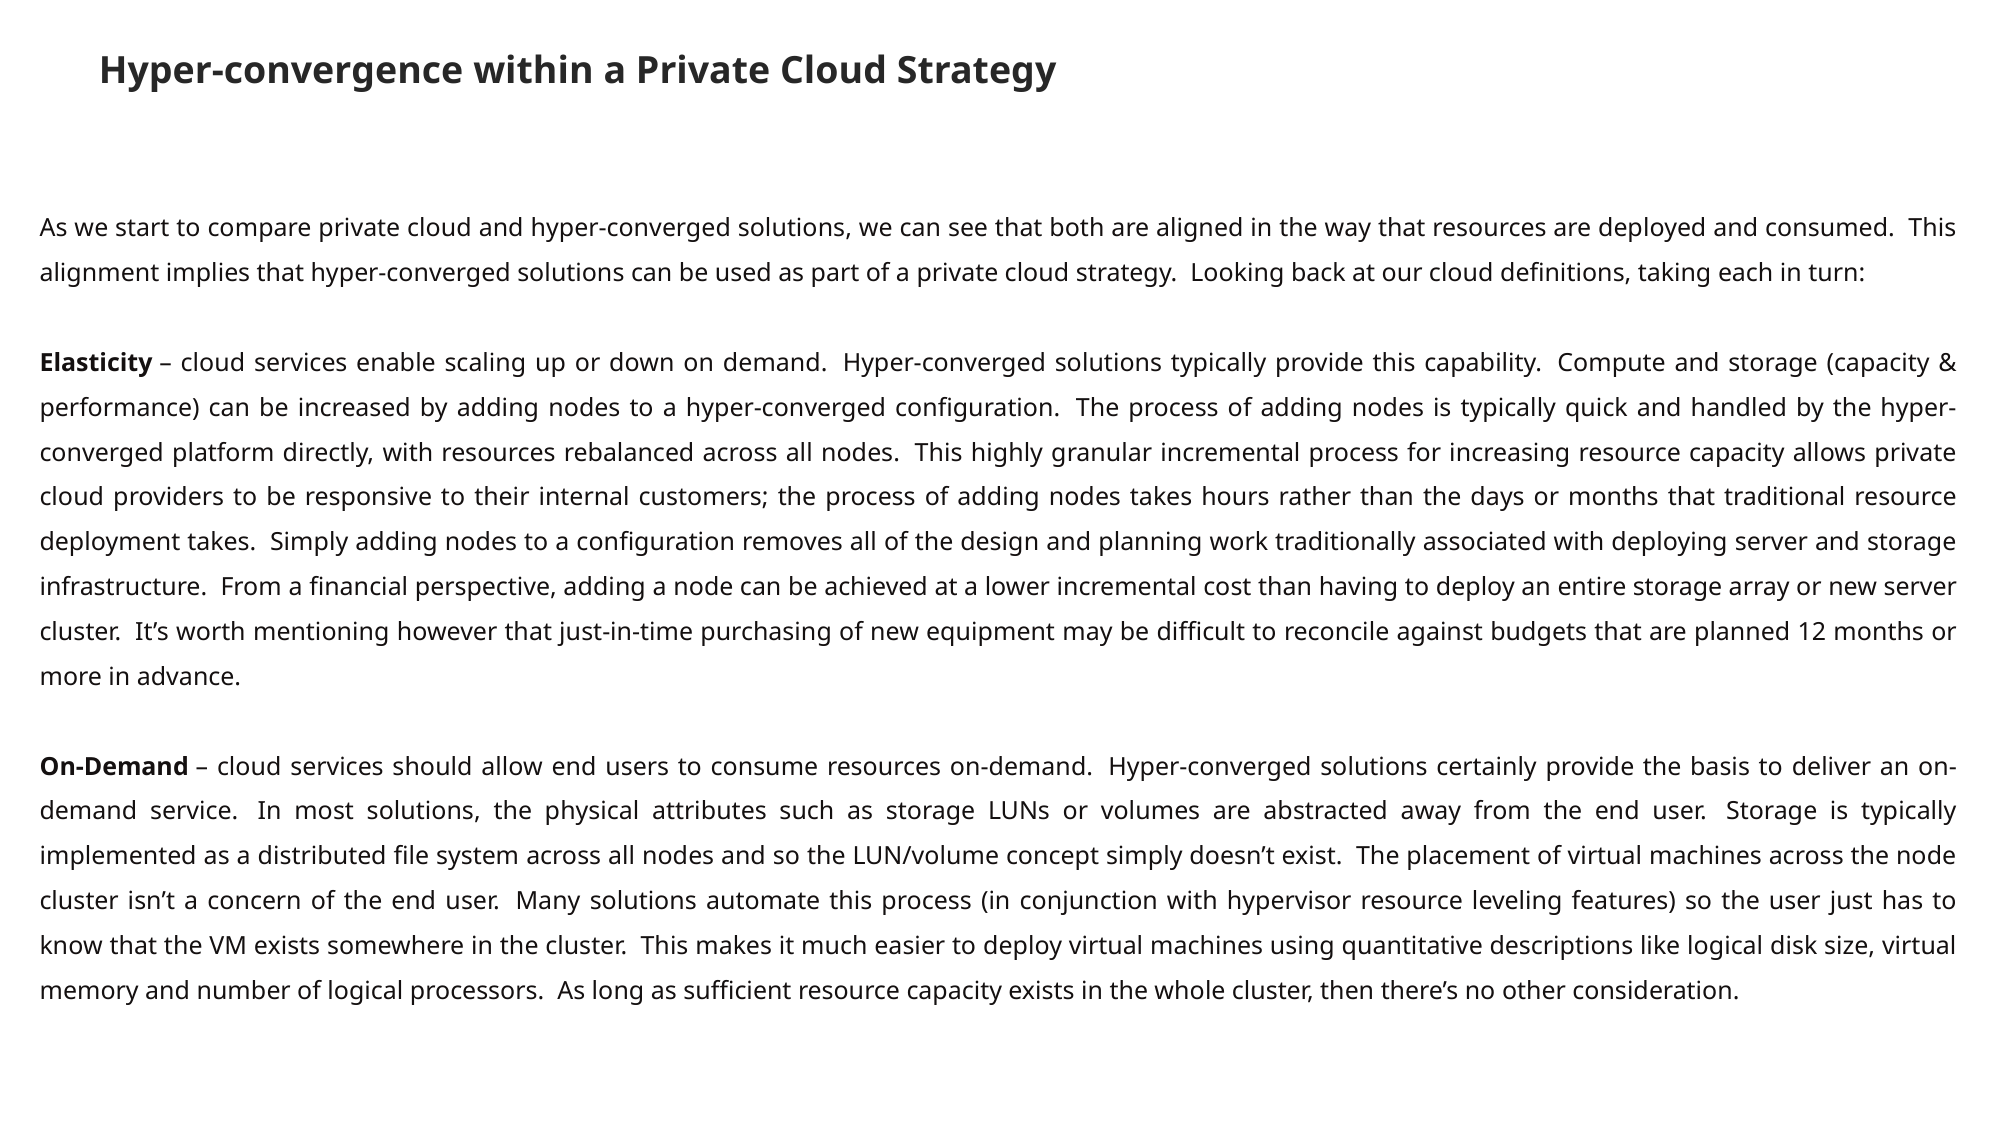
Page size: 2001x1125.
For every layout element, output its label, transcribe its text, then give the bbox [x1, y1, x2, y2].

text_box As we start to compare private cloud and hyper-converged solutions, we can see that both are aligned in the way that resources are deployed and consumed. This alignment implies that hyper-converged solutions can be used as part of a private cloud strategy. Looking back at our cloud definitions, taking each in turn: Elasticity – cloud services enable scaling up or down on demand. Hyper-converged solutions typically provide this capability. Compute and storage (capacity & performance) can be increased by adding nodes to a hyper-converged configuration. The process of adding nodes is typically quick and handled by the hyper-converged platform directly, with resources rebalanced across all nodes. This highly granular incremental process for increasing resource capacity allows private cloud providers to be responsive to their internal customers; the process of adding nodes takes hours rather than the days or months that traditional resource deployment takes. Simply adding nodes to a configuration removes all of the design and planning work traditionally associated with deploying server and storage infrastructure. From a financial perspective, adding a node can be achieved at a lower incremental cost than having to deploy an entire storage array or new server cluster. It’s worth mentioning however that just-in-time purchasing of new equipment may be difficult to reconcile against budgets that are planned 12 months or more in advance. On-Demand – cloud services should allow end users to consume resources on-demand. Hyper-converged solutions certainly provide the basis to deliver an on-demand service. In most solutions, the physical attributes such as storage LUNs or volumes are abstracted away from the end user. Storage is typically implemented as a distributed file system across all nodes and so the LUN/volume concept simply doesn’t exist. The placement of virtual machines across the node cluster isn’t a concern of the end user. Many solutions automate this process (in conjunction with hypervisor resource leveling features) so the user just has to know that the VM exists somewhere in the cluster. This makes it much easier to deploy virtual machines using quantitative descriptions like logical disk size, virtual memory and number of logical processors. As long as sufficient resource capacity exists in the whole cluster, then there’s no other consideration. [24, 189, 1975, 1012]
text_box Hyper-convergence within a Private Cloud Strategy [84, 38, 1085, 99]
